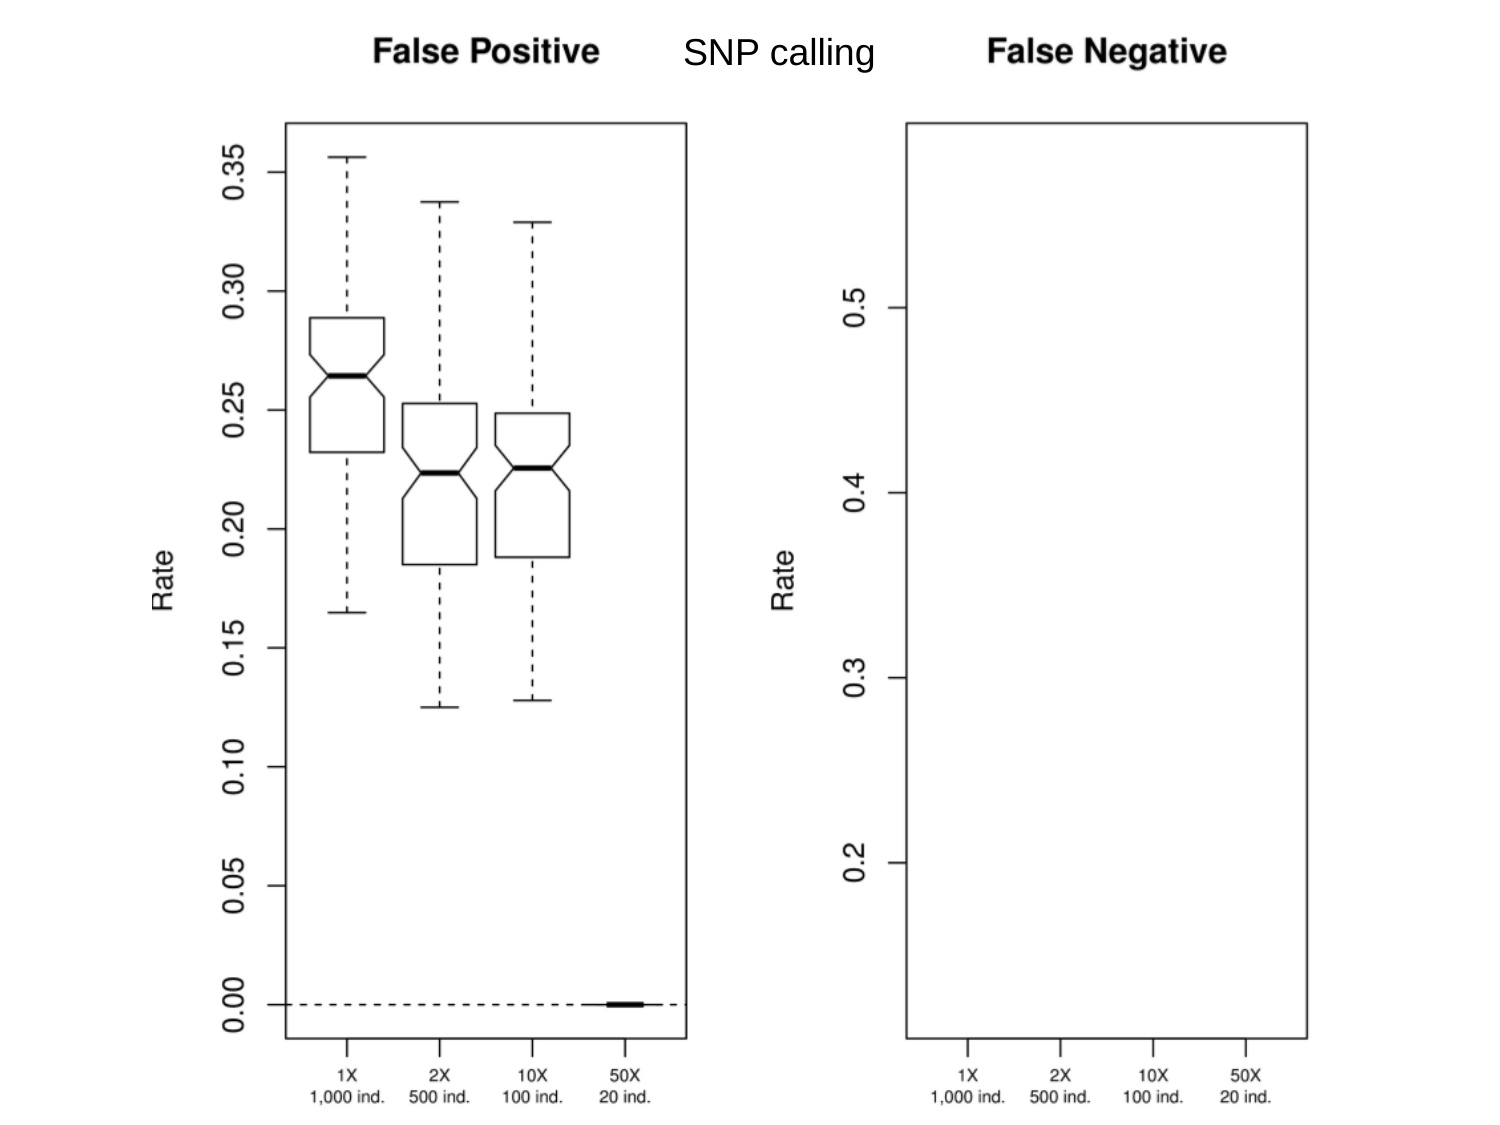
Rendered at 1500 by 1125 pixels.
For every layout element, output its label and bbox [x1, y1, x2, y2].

picture [151, 0, 1348, 1125]
